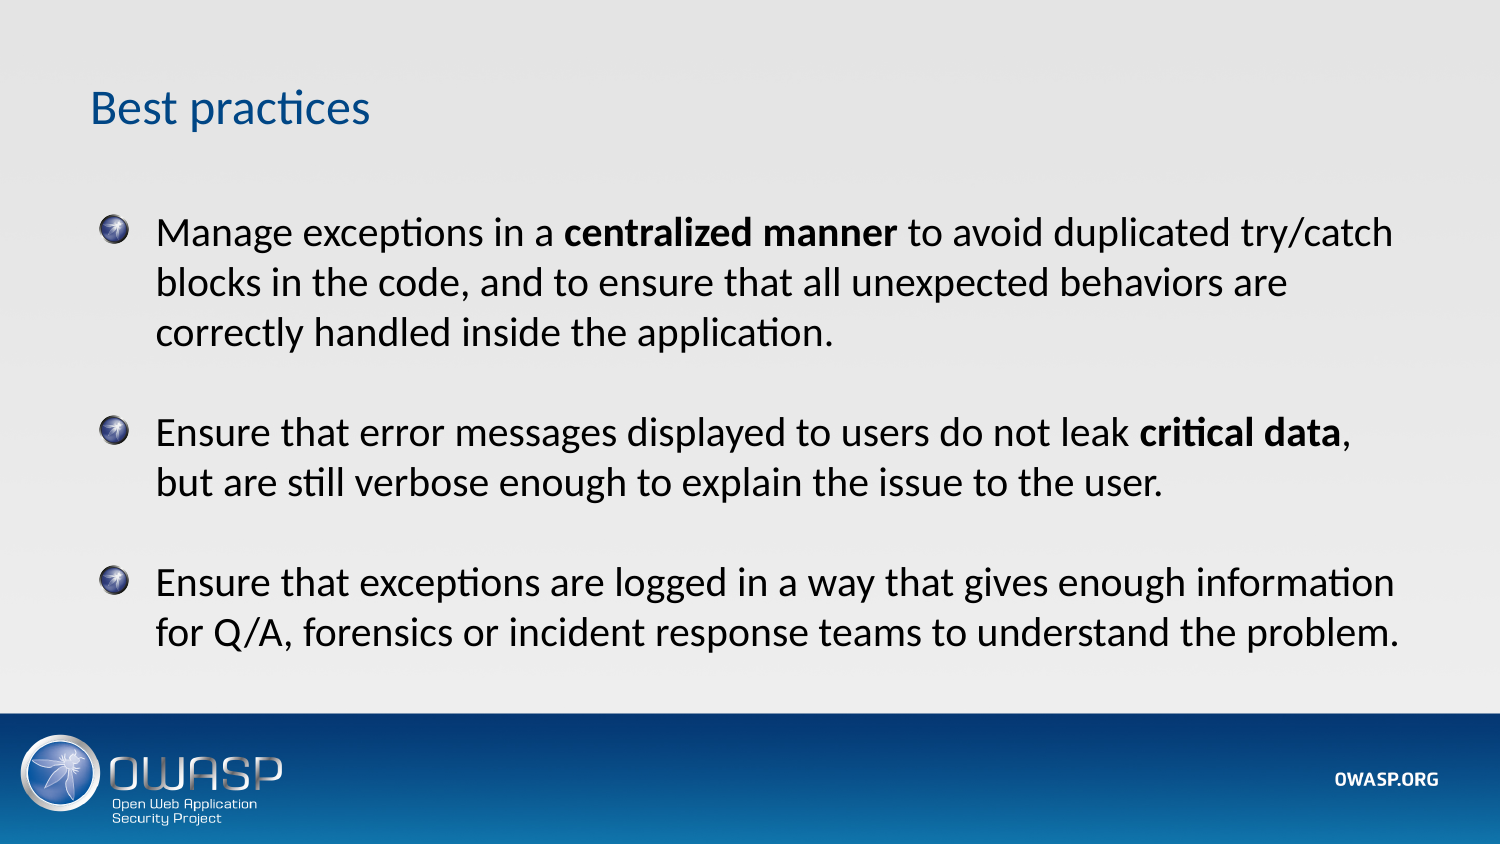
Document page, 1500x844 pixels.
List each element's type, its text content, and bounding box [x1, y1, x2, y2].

list Manage exceptions in a centralized manner to avoid duplicated try/catch blocks in the code, and to ensure that all unexpected behaviors are correctly handled inside the application. Ensure that error messages displayed to users do not leak critical data, but are still verbose enough to explain the issue to the user. Ensure that exceptions are logged in a way that gives enough information for Q/A, forensics or incident response teams to understand the problem. [75, 196, 1425, 705]
picture [0, 0, 1500, 844]
title Best practices [75, 33, 1425, 175]
